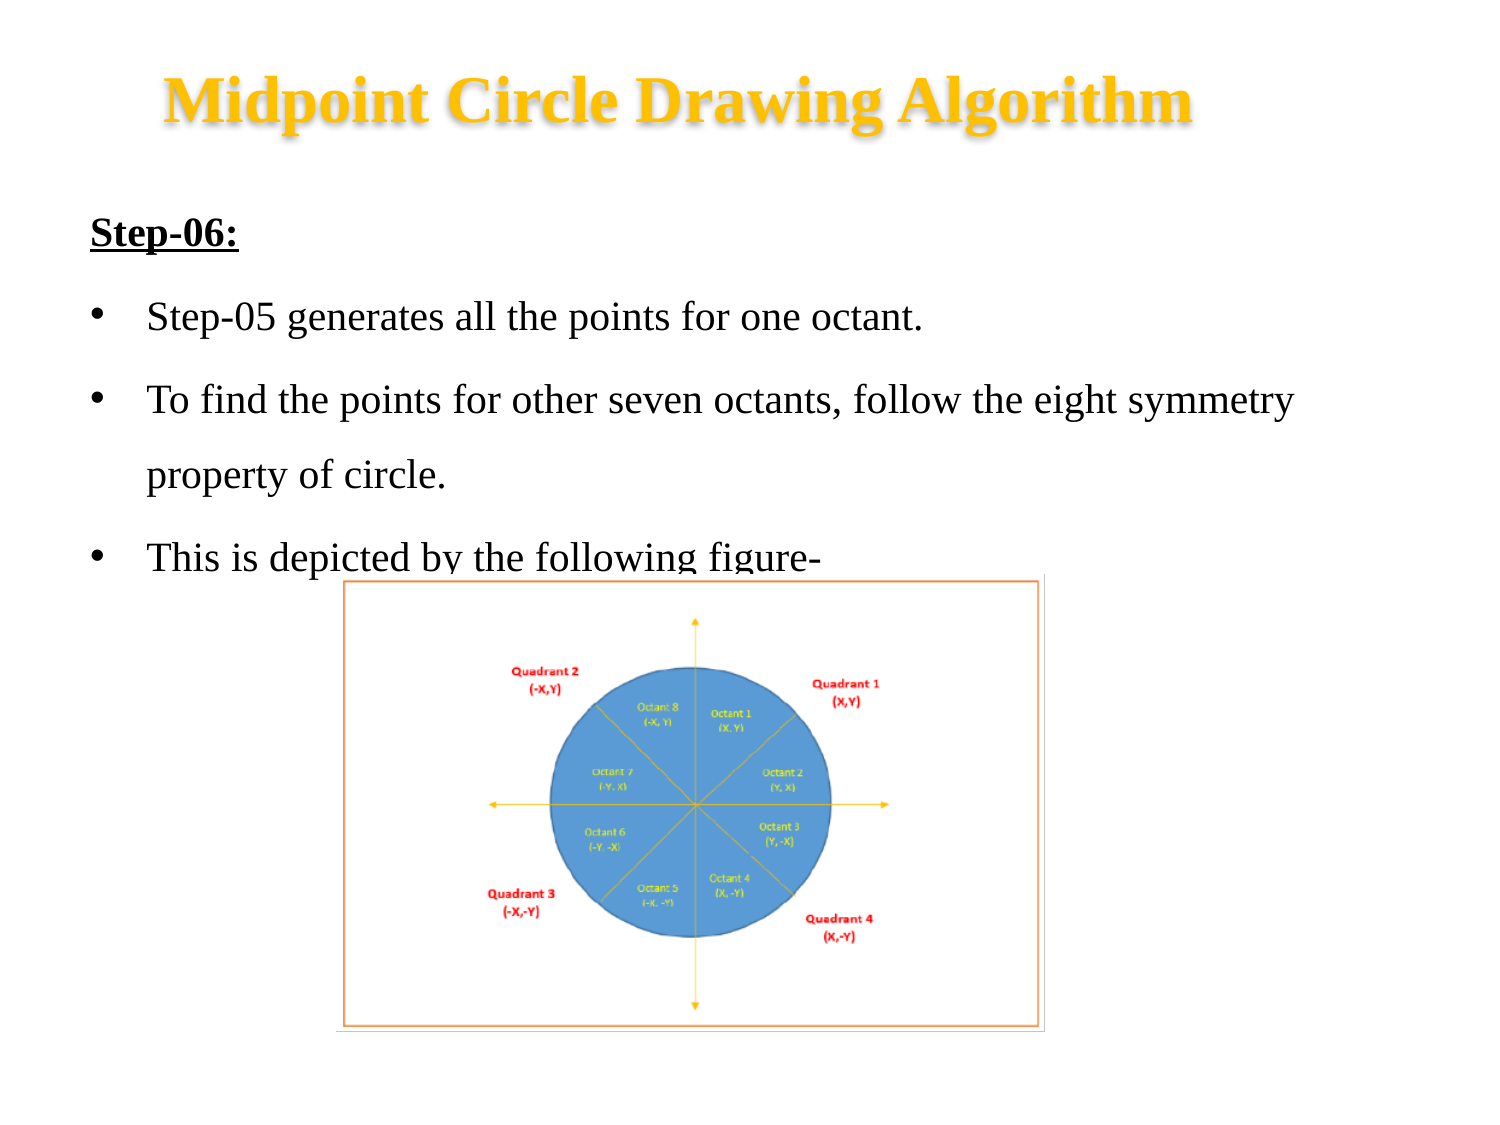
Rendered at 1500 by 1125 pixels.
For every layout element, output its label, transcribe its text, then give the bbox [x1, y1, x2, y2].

text_box Midpoint Circle Drawing Algorithm [88, 54, 1270, 138]
picture [336, 574, 1046, 1033]
list Step-06: Step-05 generates all the points for one octant. To find the points for other seven octants, follow the eight symmetry property of circle. This is depicted by the following figure- [75, 172, 1425, 916]
